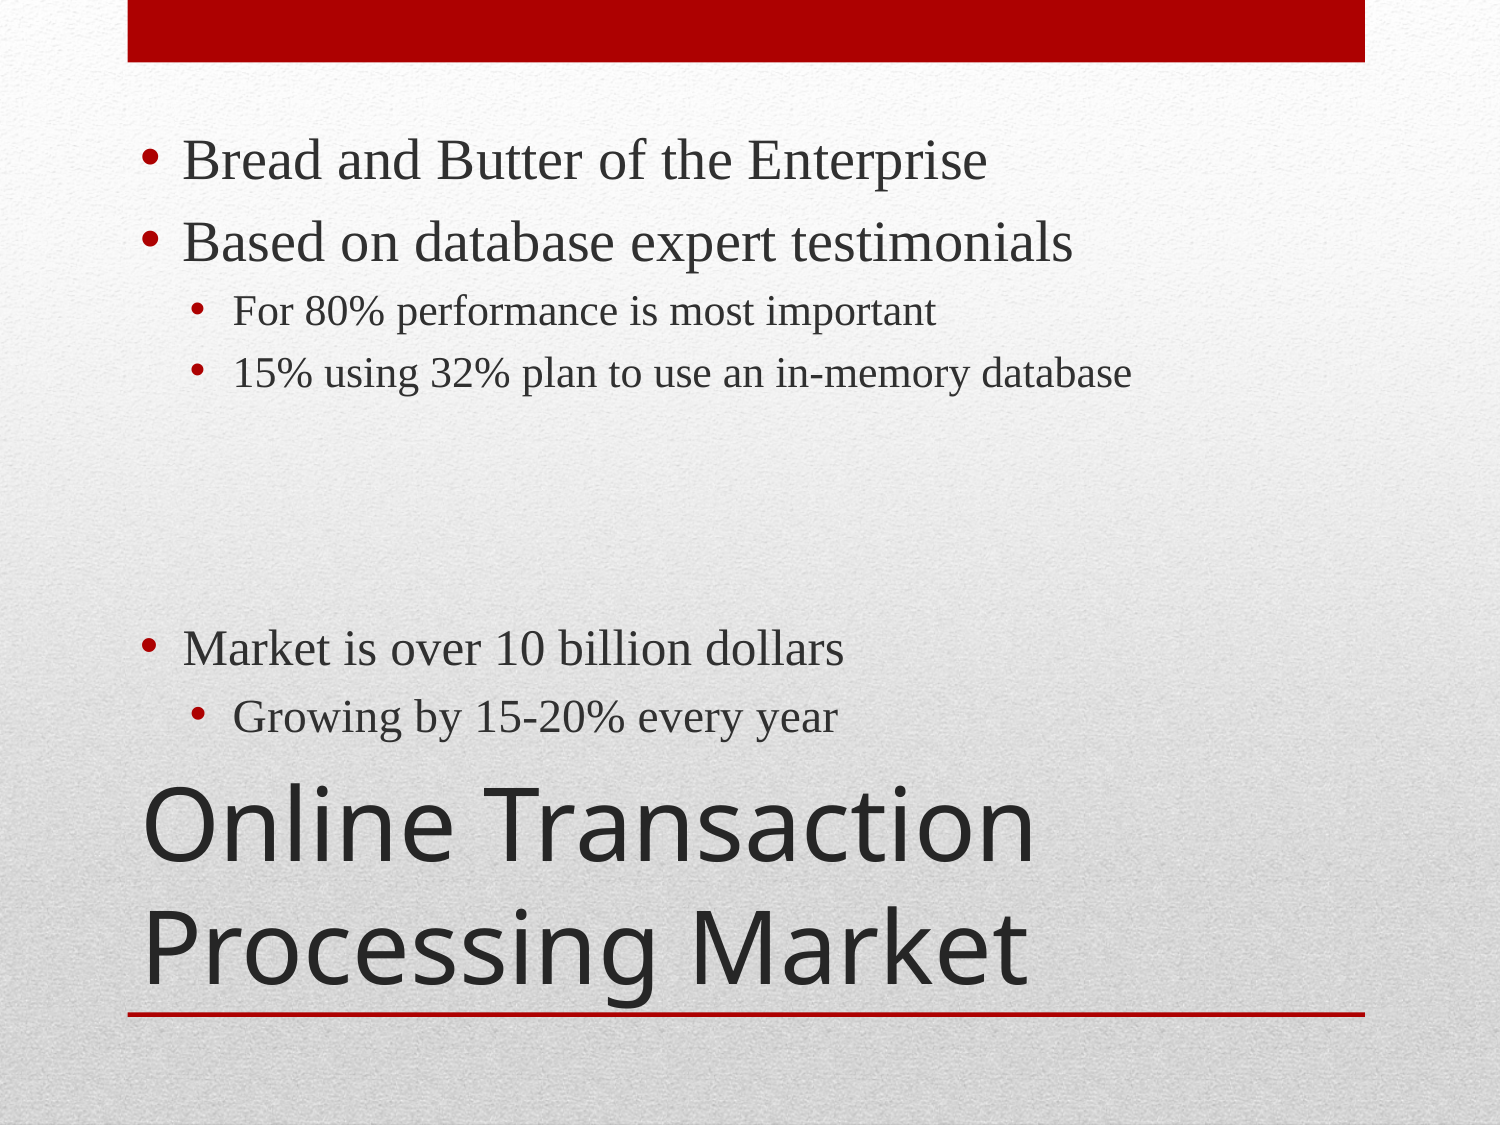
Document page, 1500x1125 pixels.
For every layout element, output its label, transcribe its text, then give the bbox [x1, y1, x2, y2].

title Online Transaction Processing Market [125, 750, 1238, 1013]
list Bread and Butter of the Enterprise Based on database expert testimonials For 80% performance is most important 15% using 32% plan to use an in-memory database Market is over 10 billion dollars Growing by 15-20% every year [125, 112, 1363, 750]
